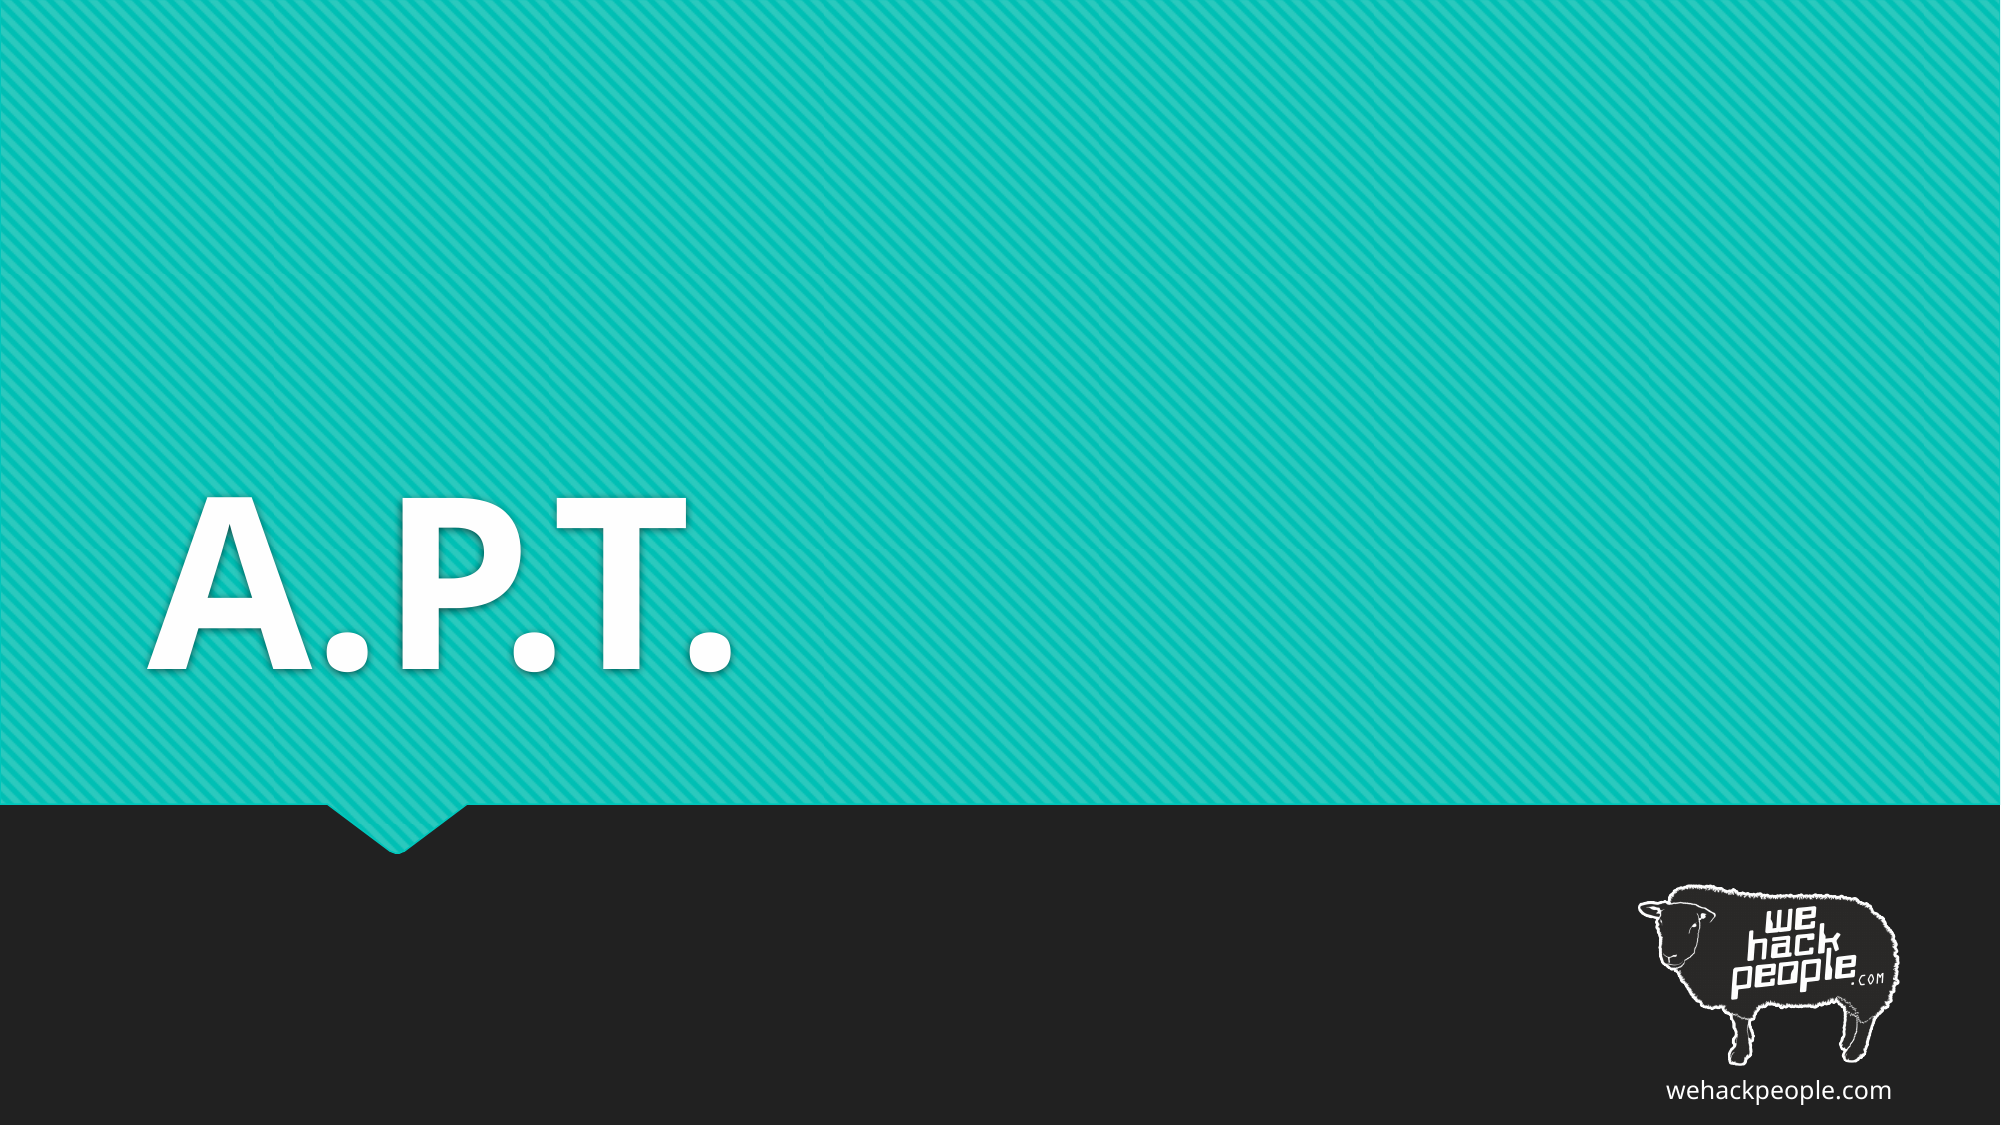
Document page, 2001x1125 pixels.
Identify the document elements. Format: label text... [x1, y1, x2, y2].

text_box wehackpeople.com [1637, 1067, 1922, 1112]
title A.P.T. [132, 237, 1868, 726]
picture [1636, 882, 1900, 1068]
